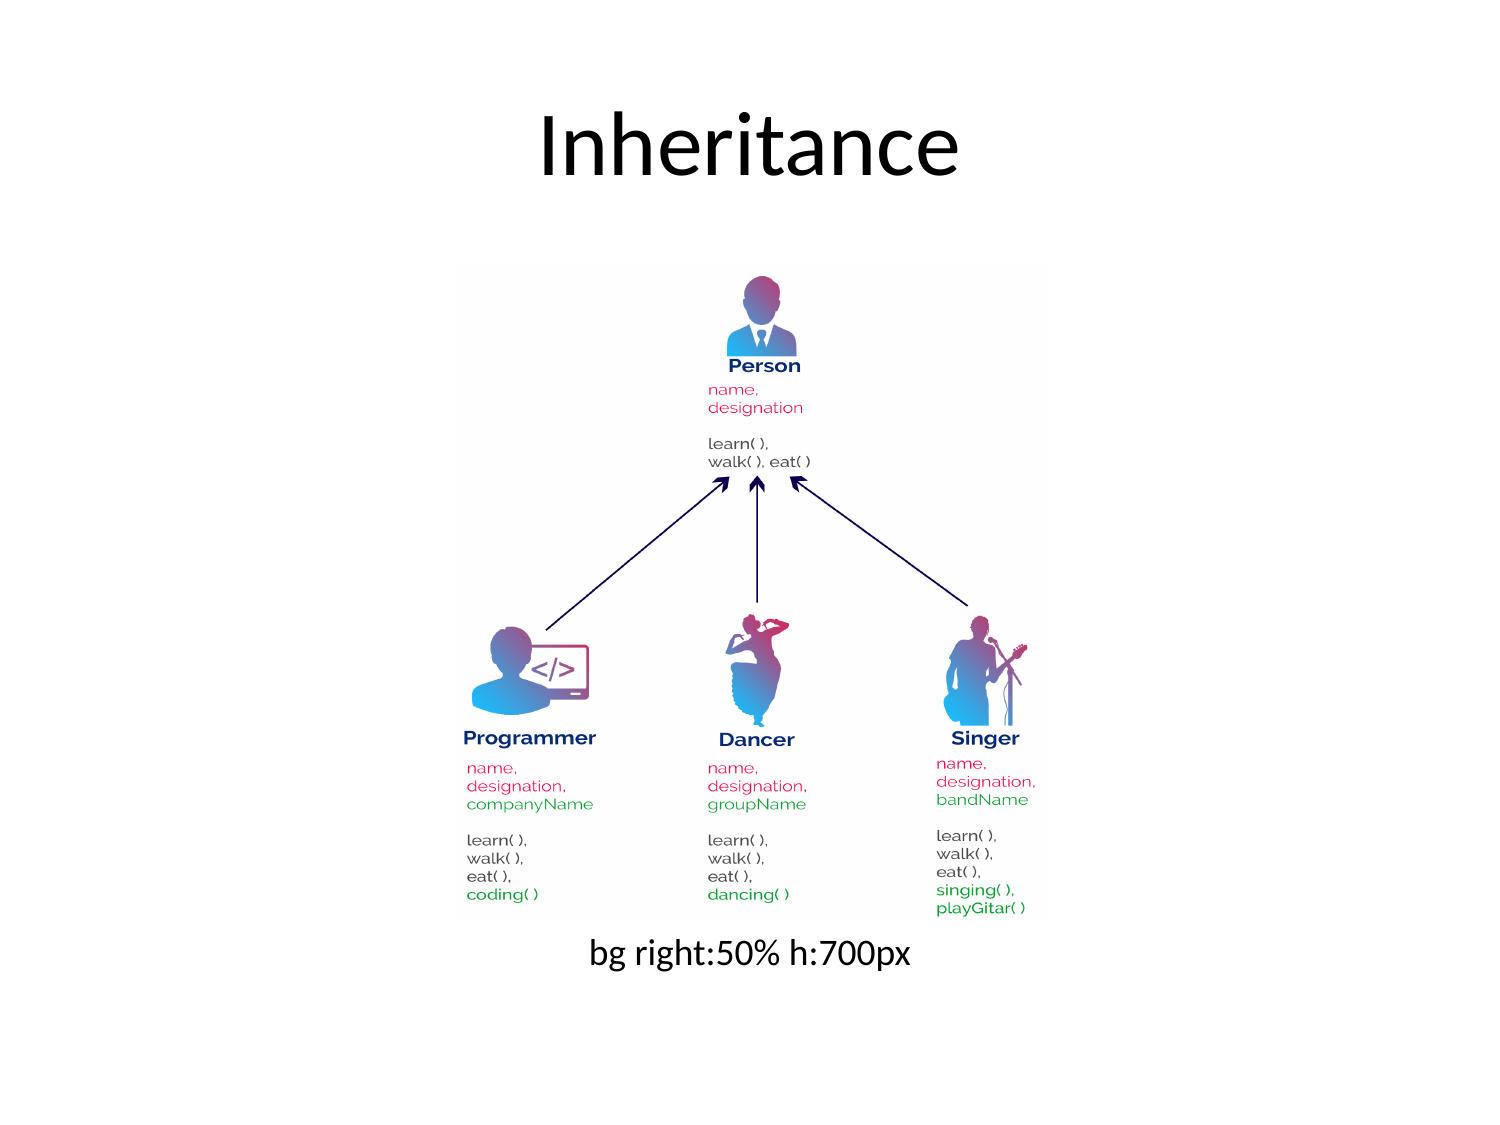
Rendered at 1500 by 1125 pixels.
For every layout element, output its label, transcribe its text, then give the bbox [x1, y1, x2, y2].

title Inheritance [75, 45, 1425, 233]
text_box bg right:50% h:700px [74, 920, 1425, 1005]
picture [453, 262, 1047, 921]
